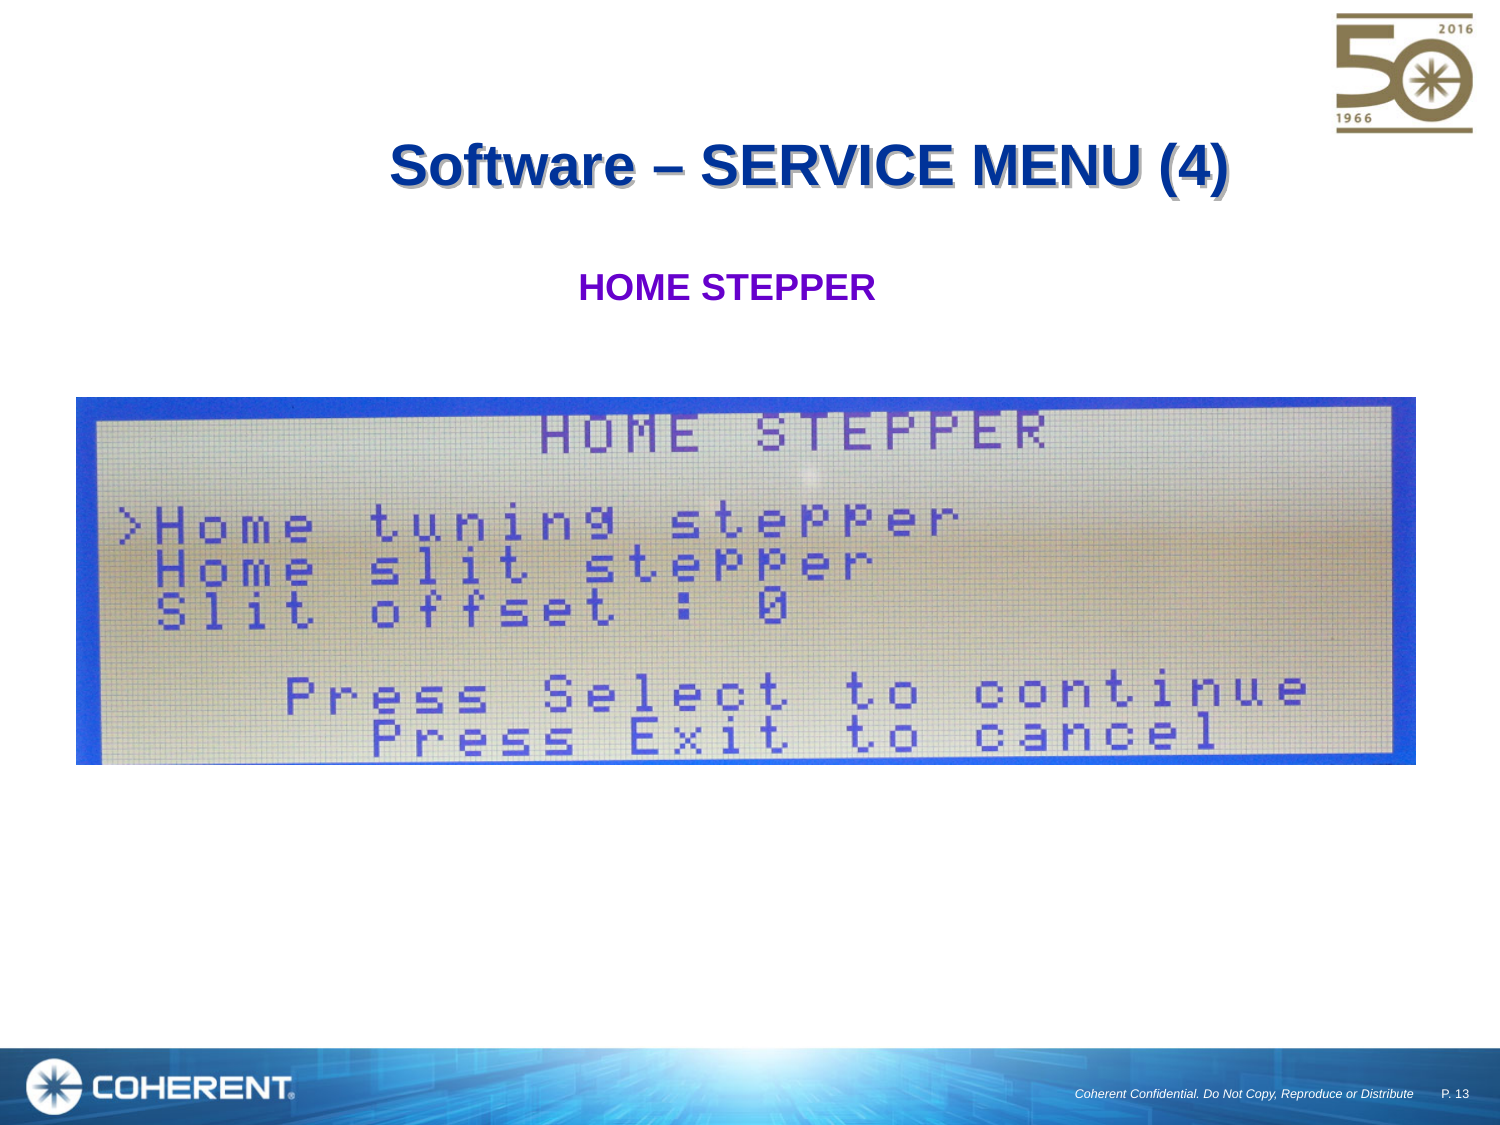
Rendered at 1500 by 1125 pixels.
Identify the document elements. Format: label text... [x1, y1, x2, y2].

text_box HOME STEPPER [563, 255, 892, 316]
picture [0, 0, 1500, 1125]
text_box Software – SERVICE MENU (4) [374, 112, 1416, 213]
